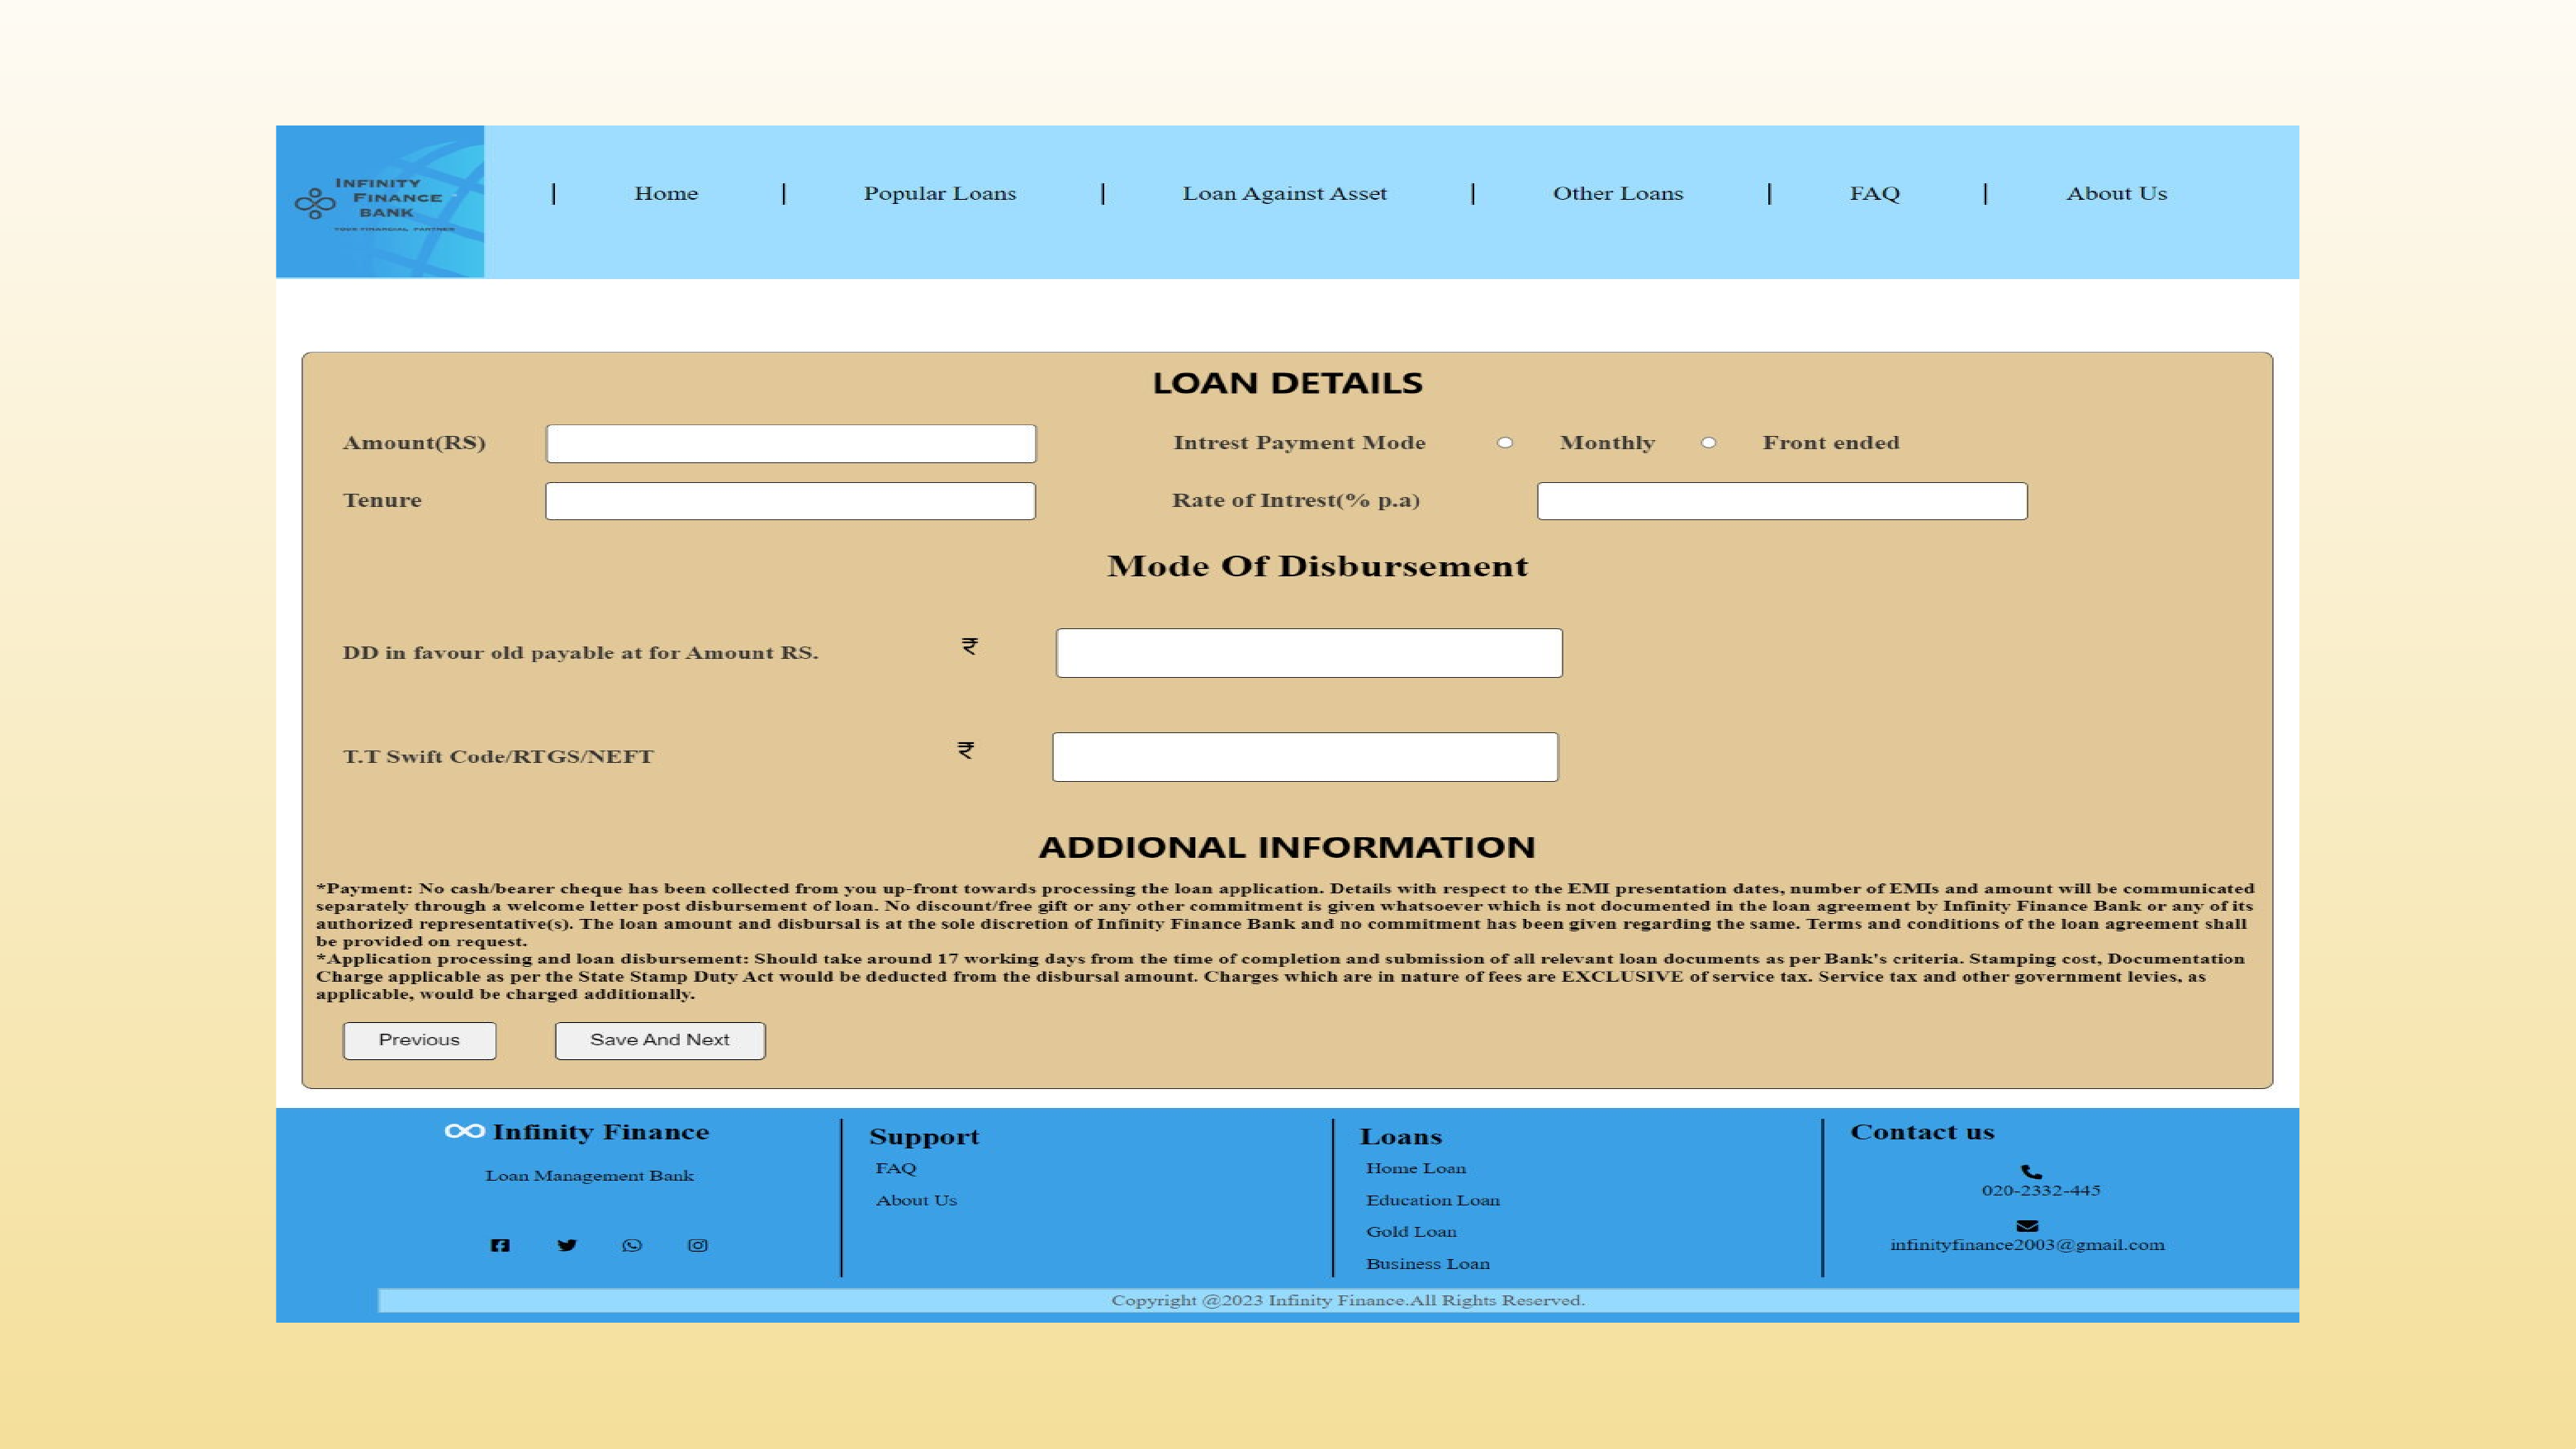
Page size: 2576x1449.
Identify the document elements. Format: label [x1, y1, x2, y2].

text_box [276, 125, 2300, 1323]
